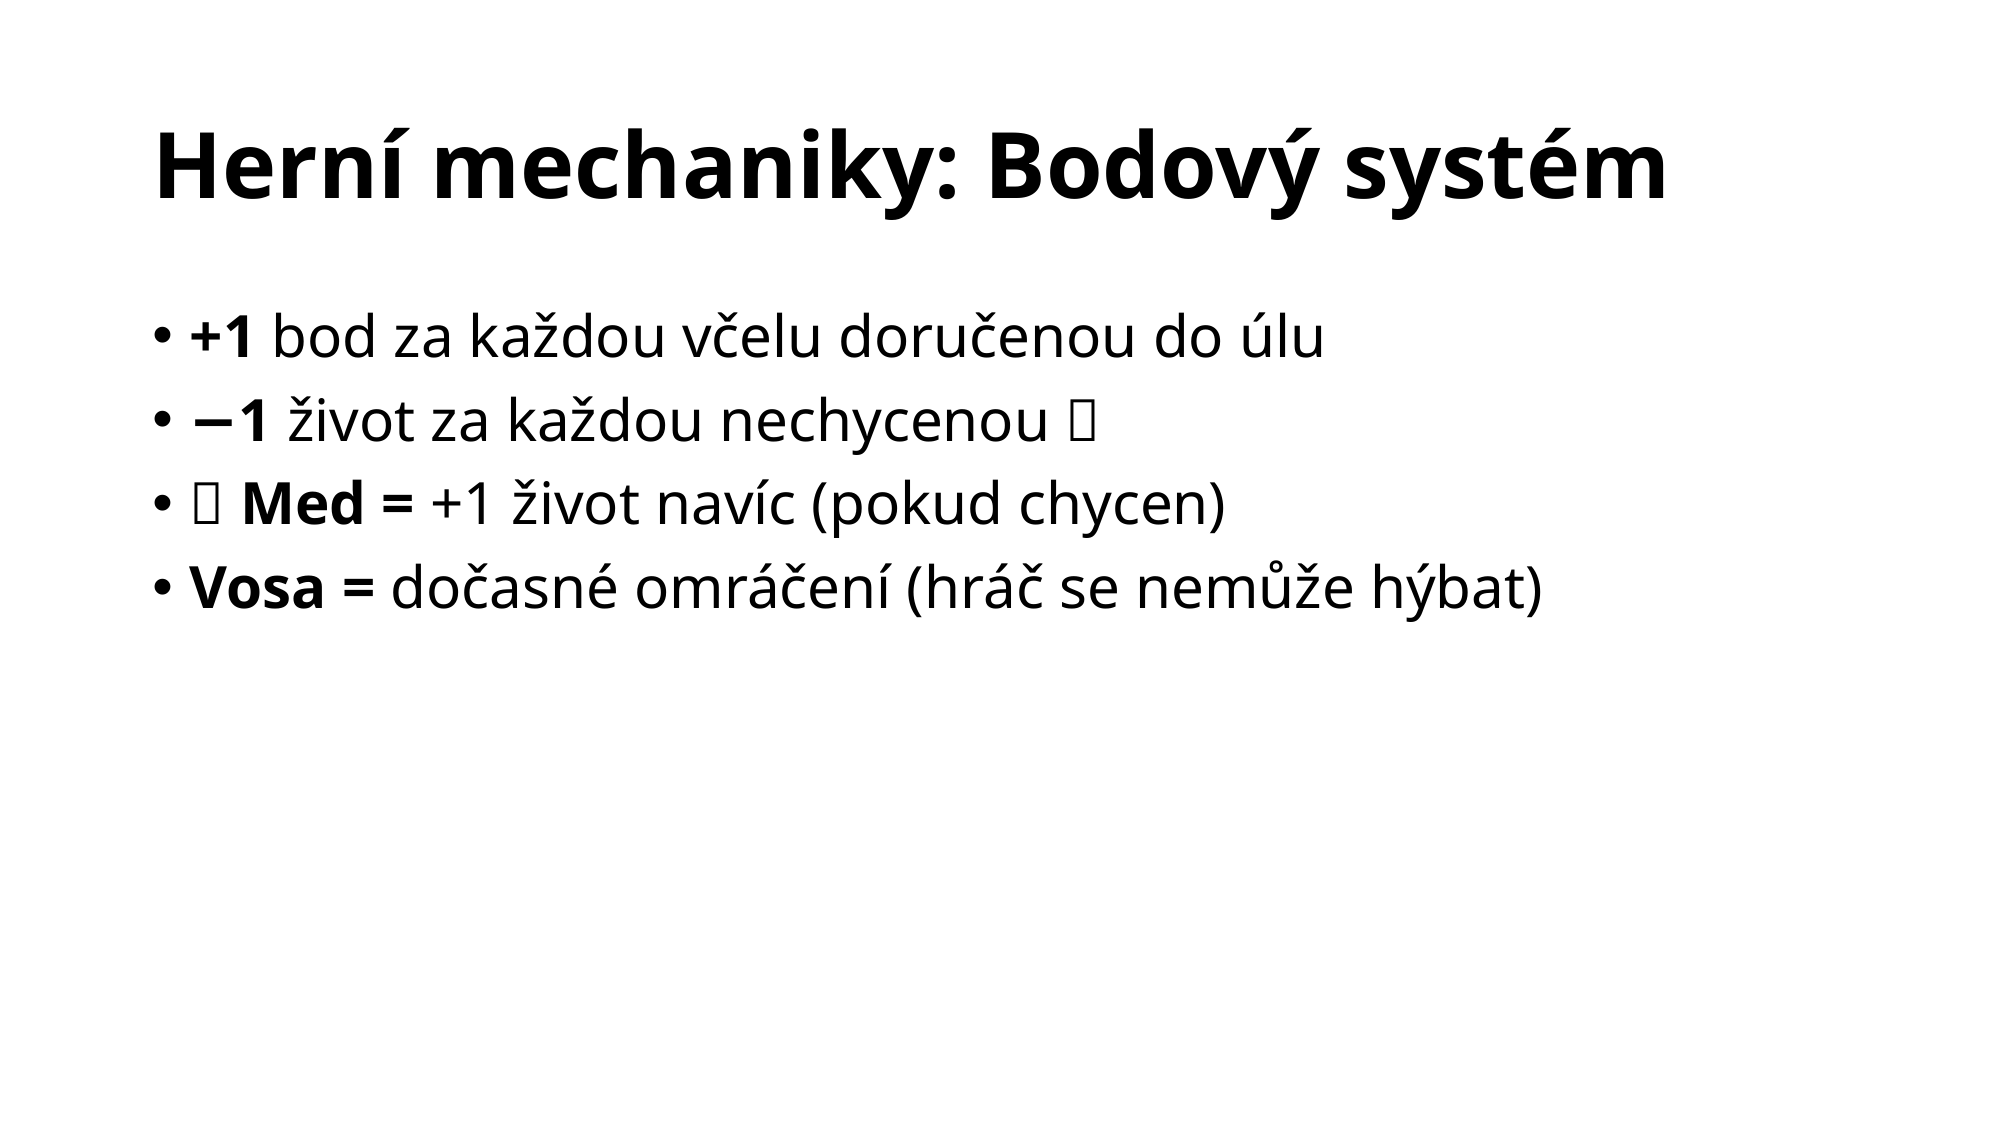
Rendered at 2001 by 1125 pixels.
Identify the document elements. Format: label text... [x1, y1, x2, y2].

list +1 bod za každou včelu doručenou do úlu 🐝‍🏠 −1 život za každou nechycenou 🐝 🍯 Med = +1 život navíc (pokud chycen) Vosa = dočasné omráčení (hráč se nemůže hýbat) [137, 299, 1863, 1014]
title Herní mechaniky: Bodový systém [137, 59, 1863, 278]
